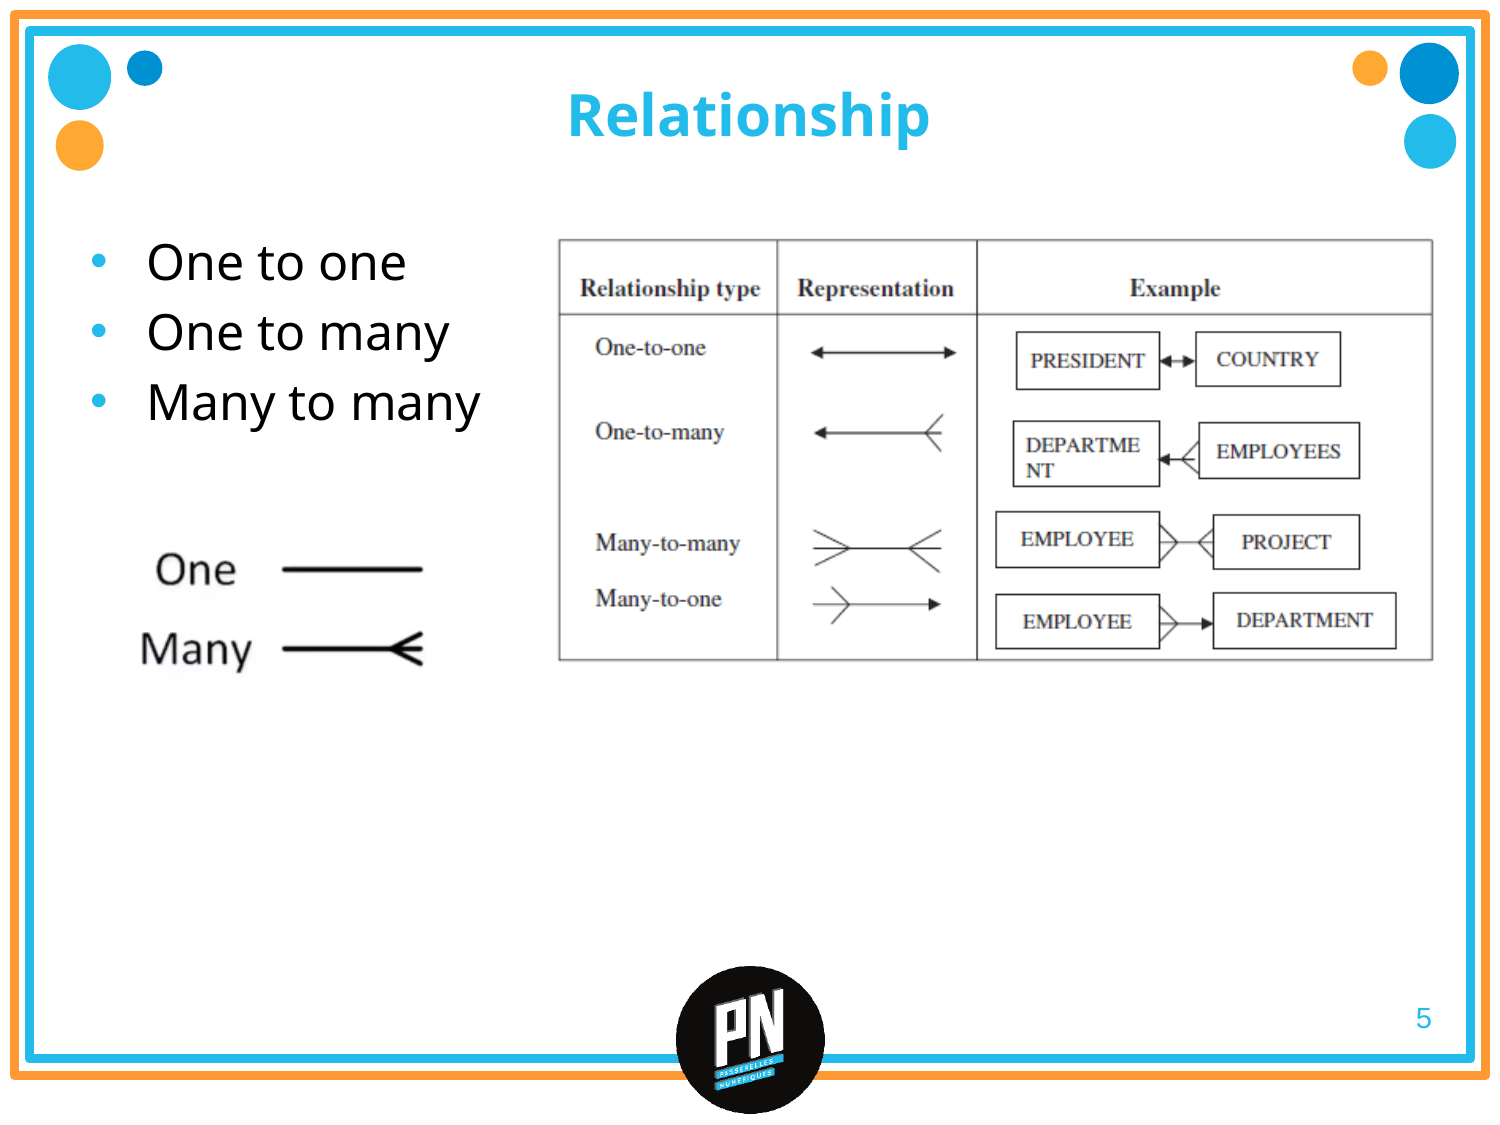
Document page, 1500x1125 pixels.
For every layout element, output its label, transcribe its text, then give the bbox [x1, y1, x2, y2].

picture [537, 225, 1452, 664]
list One to one One to many Many to many [75, 222, 1424, 866]
picture [674, 964, 826, 1115]
title Relationship [75, 36, 1424, 191]
picture [74, 512, 457, 741]
